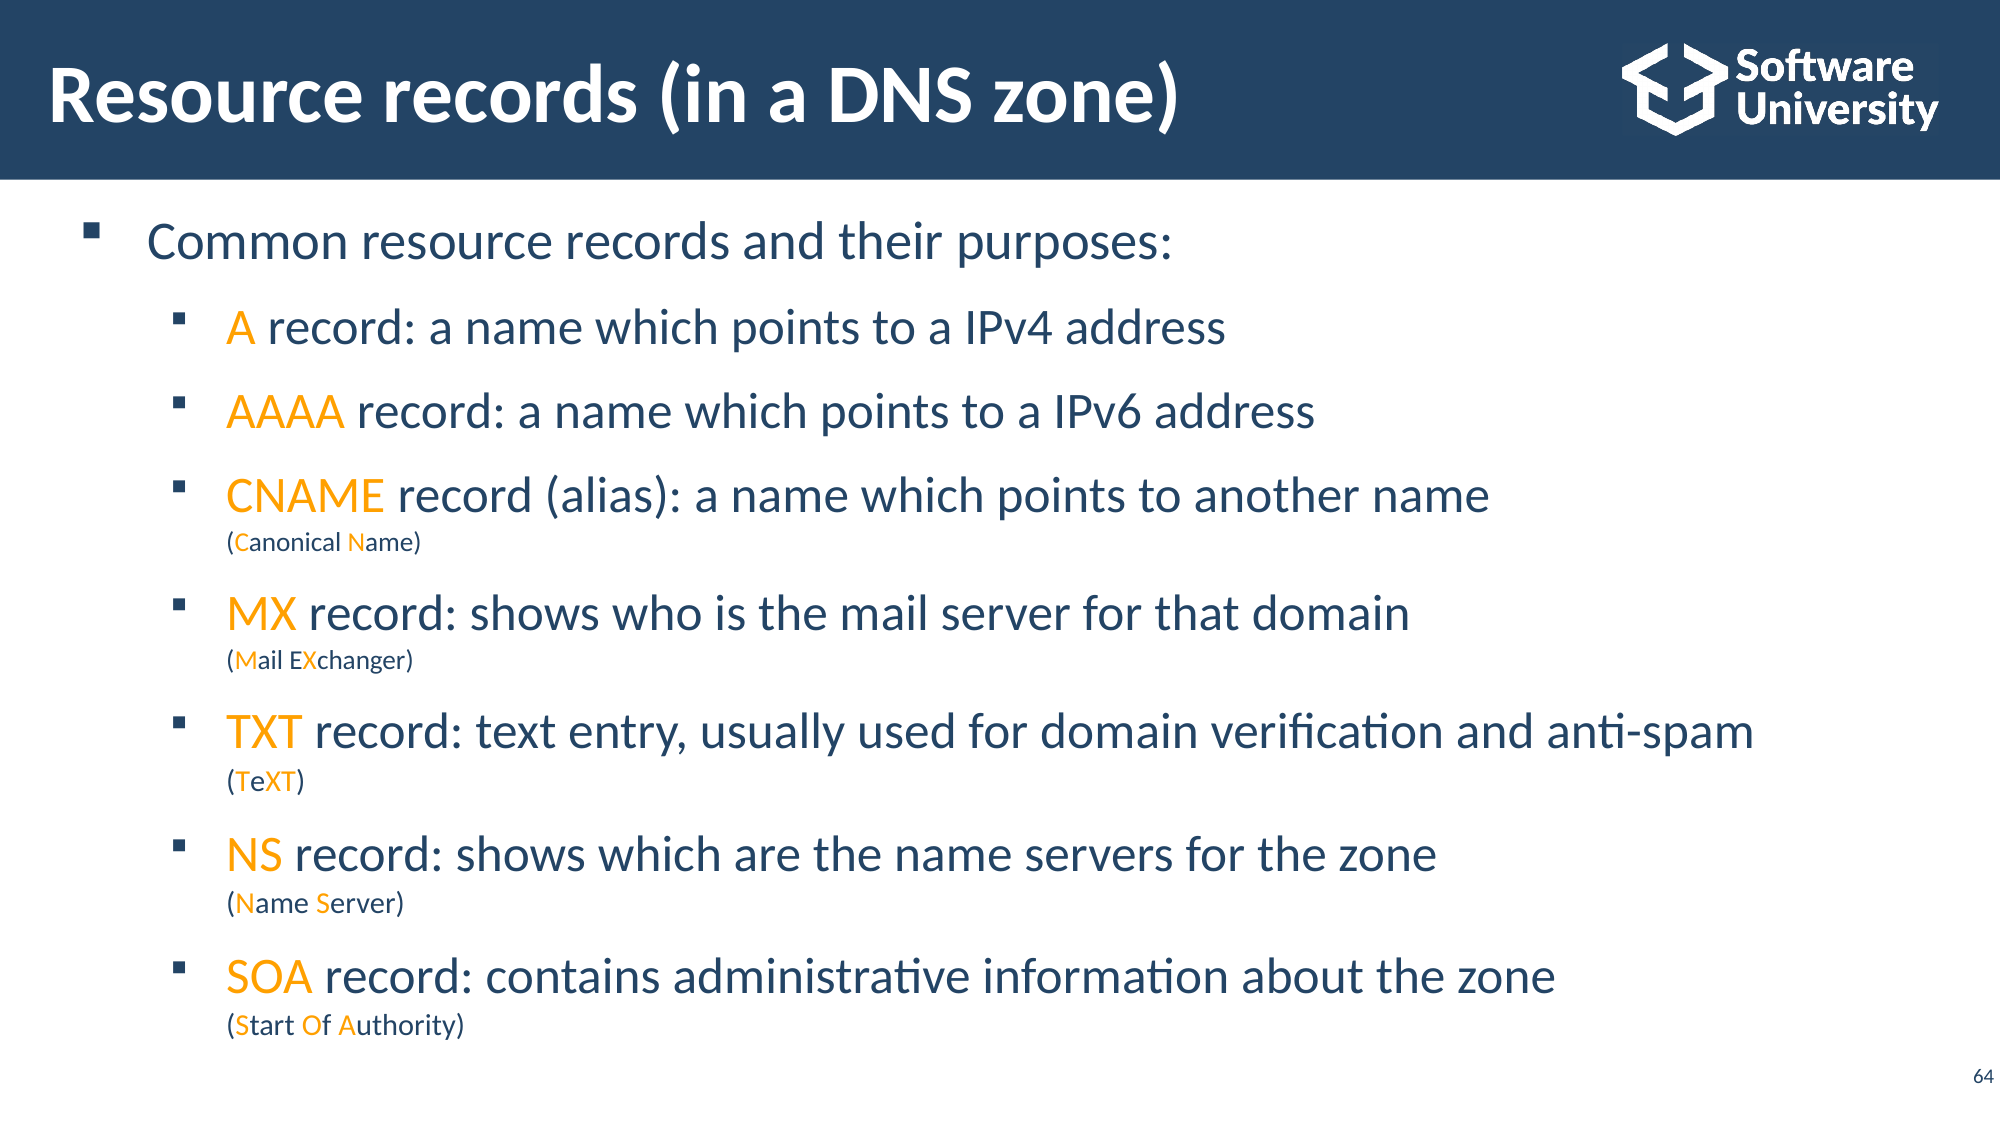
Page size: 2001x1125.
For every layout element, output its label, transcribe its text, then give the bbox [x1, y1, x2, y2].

slide_number 64 [1929, 1049, 2000, 1100]
list Common resource records and their purposes: A record: a name which points to a IPv4 address AAAA record: a name which points to a IPv6 address CNAME record (alias): a name which points to another name (Canonical Name) MX record: shows who is the mail server for that domain (Mail EXchanger) TXT record: text entry, usually used for domain verification and anti-spam (TeXT) NS record: shows which are the name servers for the zone (Name Server) SOA record: contains administrative information about the zone (Start Of Authority) [61, 196, 1949, 1050]
picture [1622, 43, 1939, 136]
title Resource records (in a DNS zone) [31, 16, 1591, 162]
